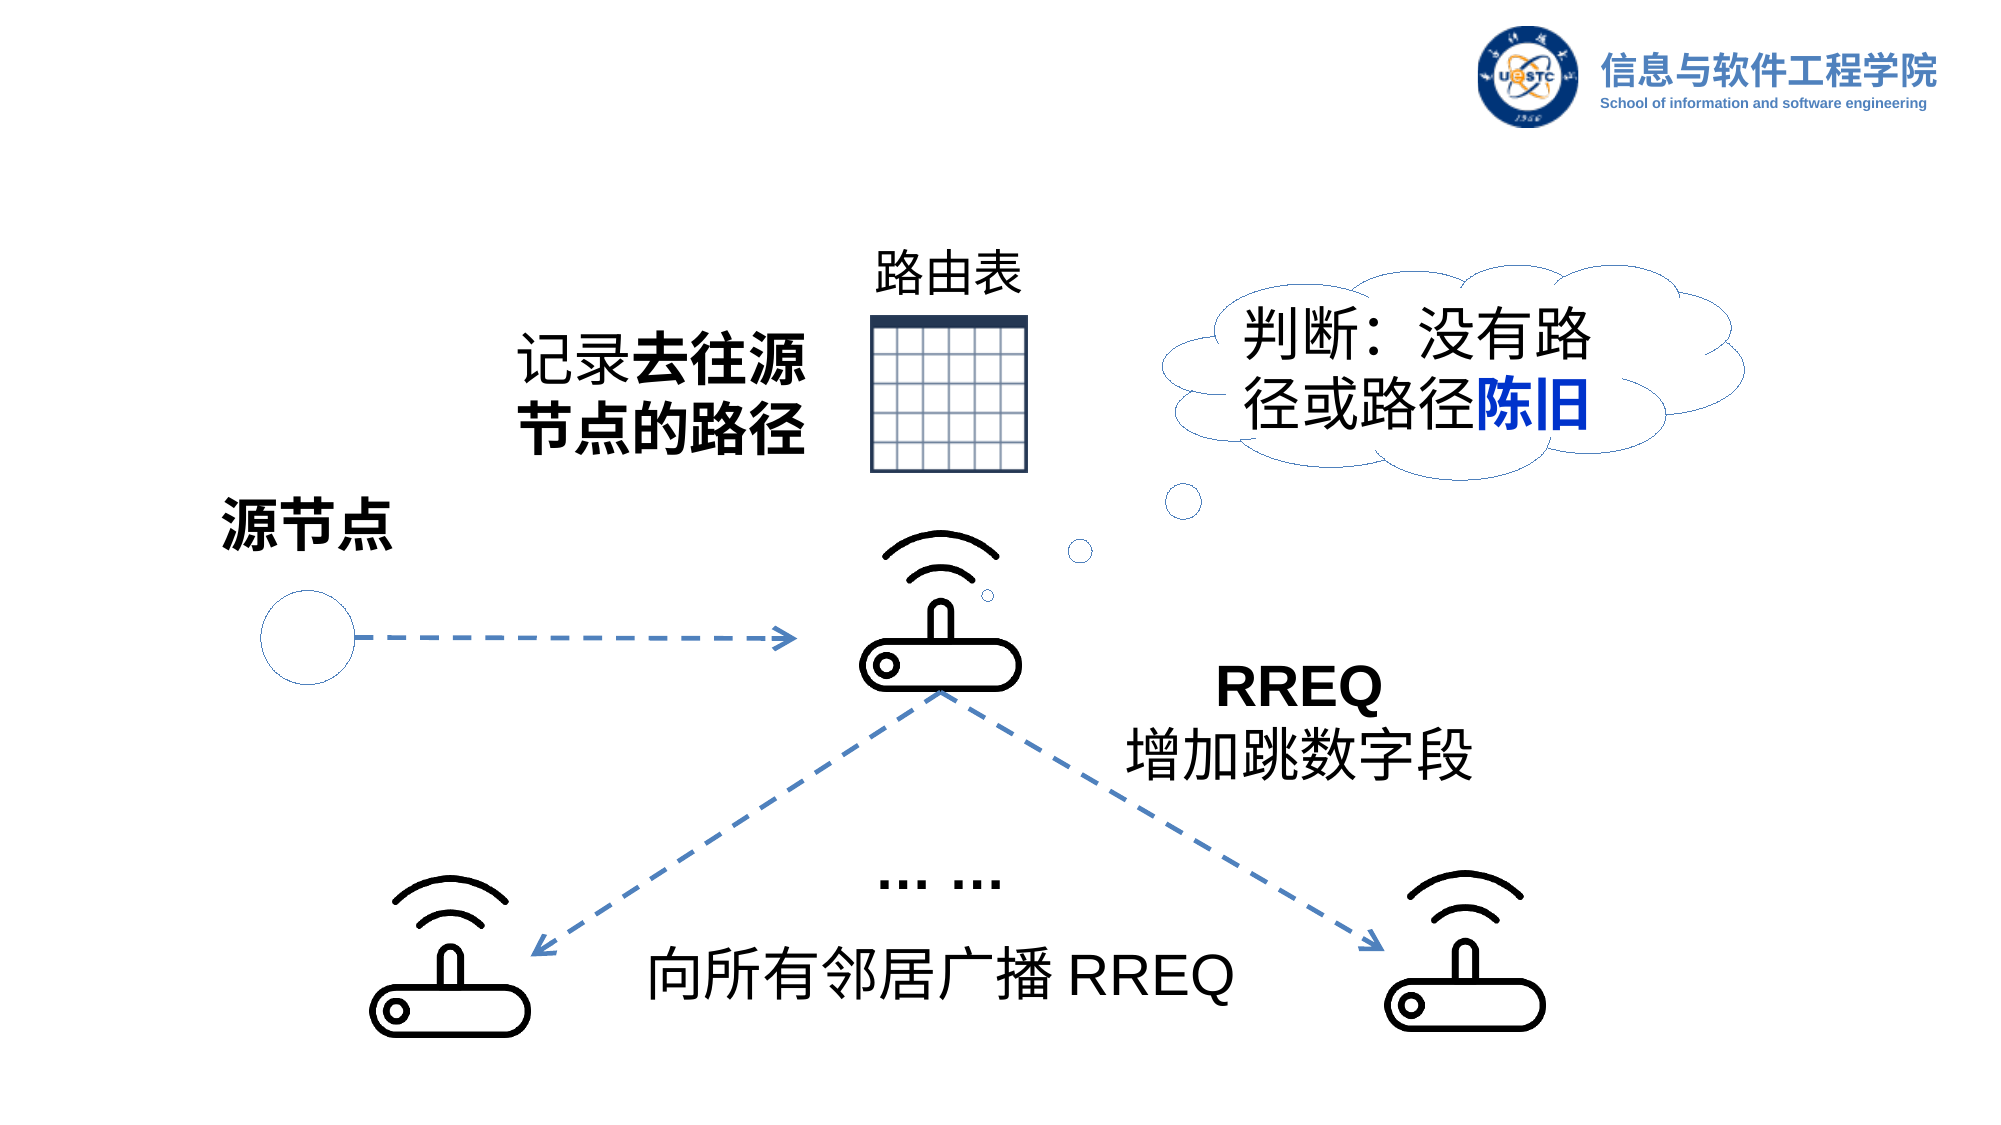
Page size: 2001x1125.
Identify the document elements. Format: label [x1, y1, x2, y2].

text_box [204, 234, 1745, 1038]
picture [1477, 26, 1586, 128]
